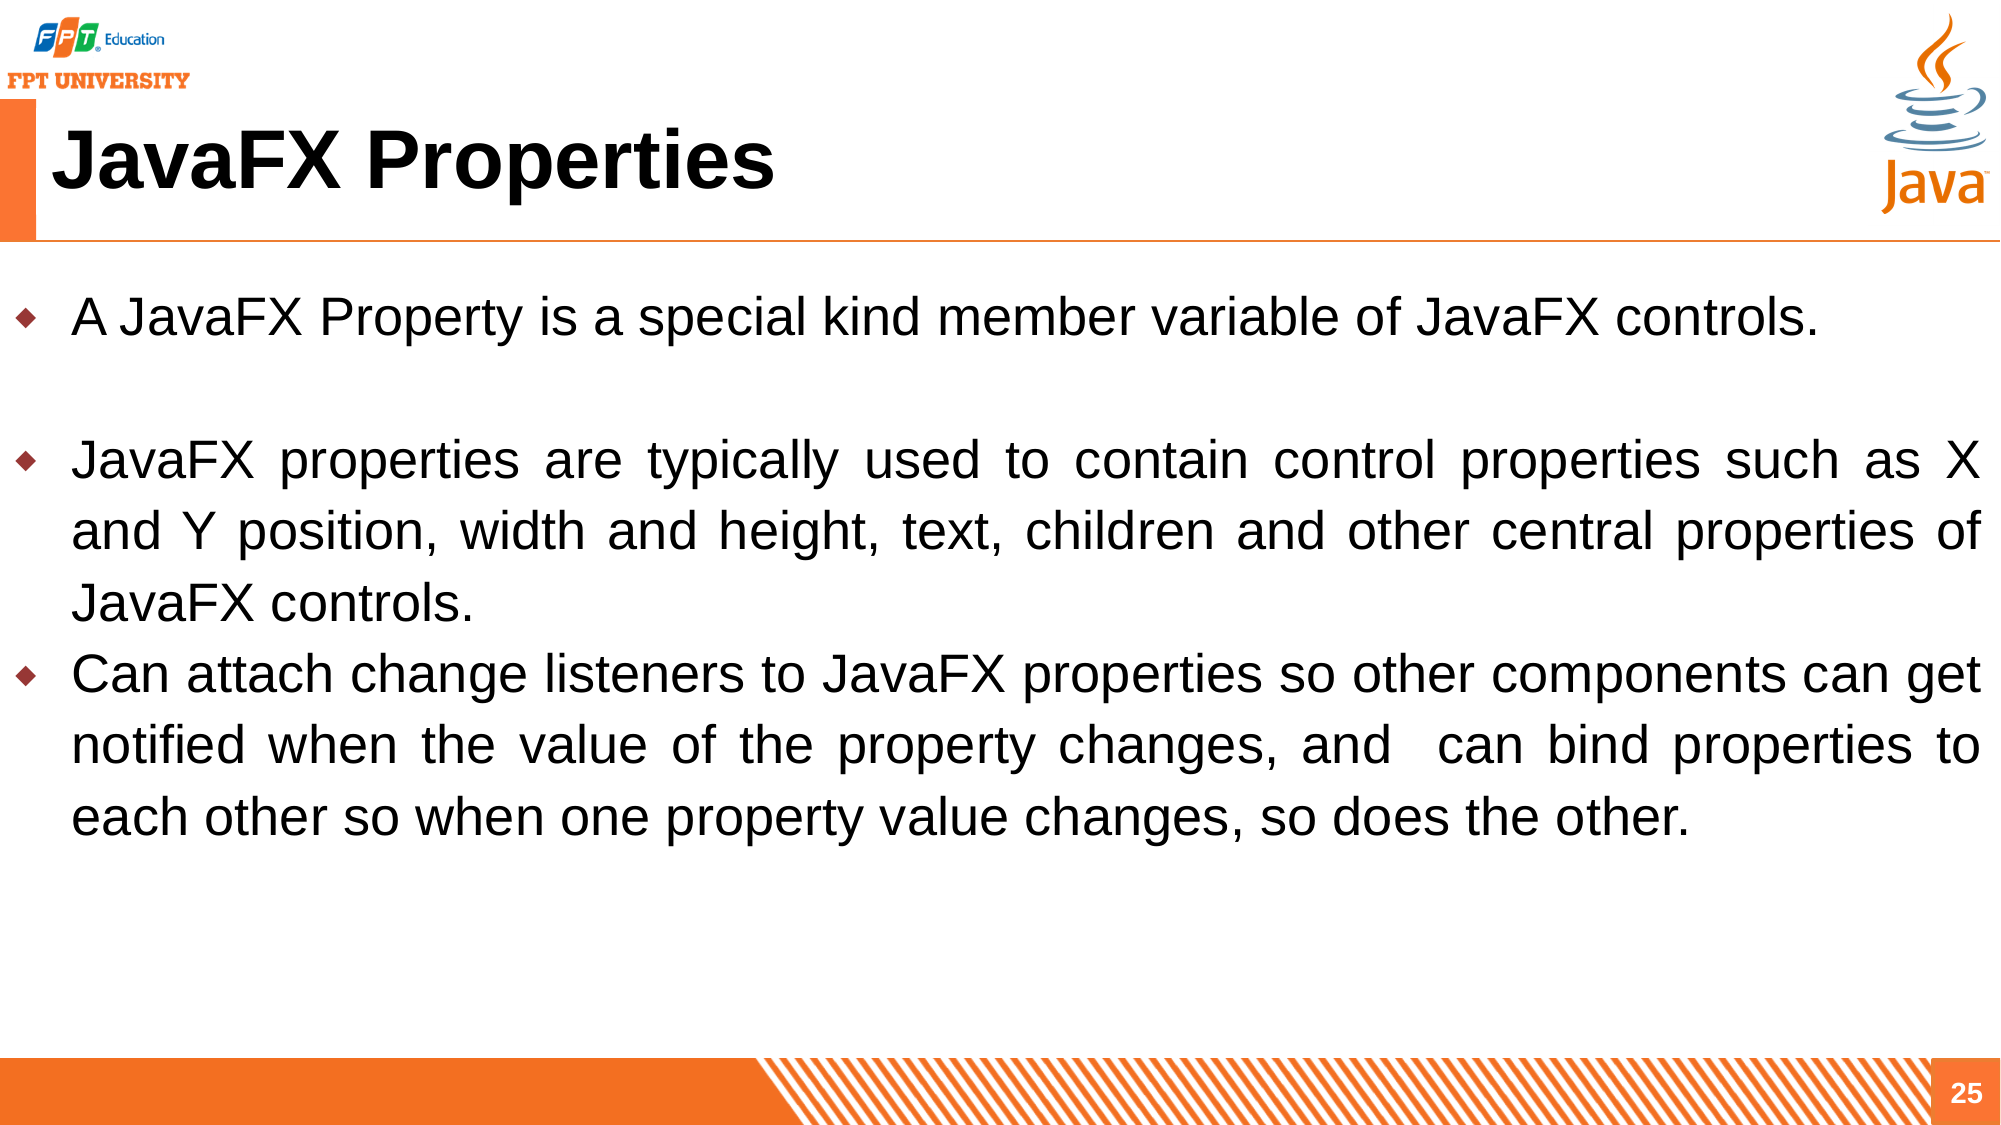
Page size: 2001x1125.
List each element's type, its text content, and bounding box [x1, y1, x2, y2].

slide_number 25 [1933, 1059, 2000, 1124]
picture [0, 1058, 1934, 1125]
title JavaFX Properties [36, 108, 1869, 215]
picture [0, 2, 197, 99]
picture [1868, 4, 2000, 226]
list A JavaFX Property is a special kind member variable of JavaFX controls. JavaFX properties are typically used to contain control properties such as X and Y position, width and height, text, children and other central properties of JavaFX controls. Can attach change listeners to JavaFX properties so other components can get notified when the value of the property changes, and can bind properties to each other so when one property value changes, so does the other. [0, 266, 2000, 1057]
